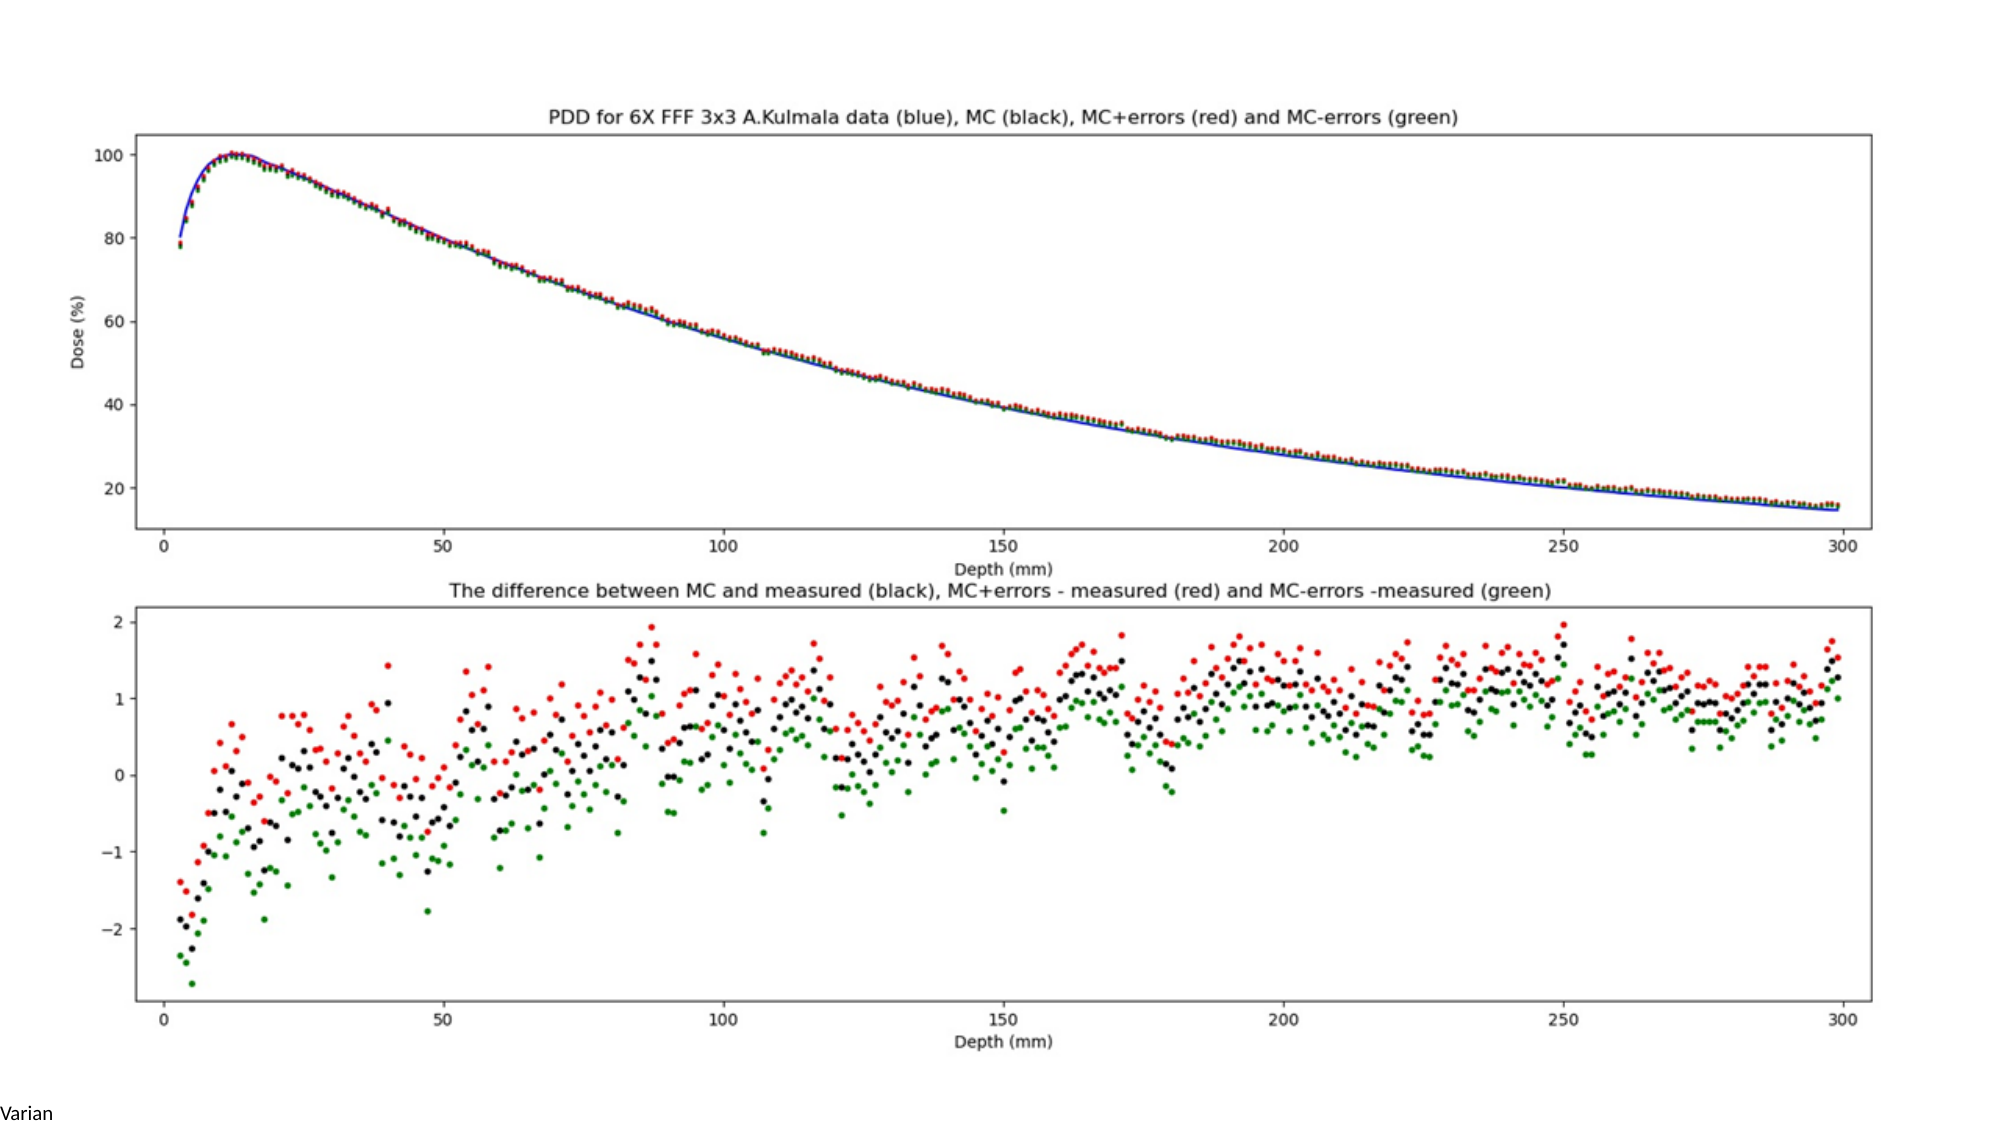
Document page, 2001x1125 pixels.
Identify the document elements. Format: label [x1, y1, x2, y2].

picture [58, 0, 2001, 1125]
text_box [0, 0, 58, 1125]
